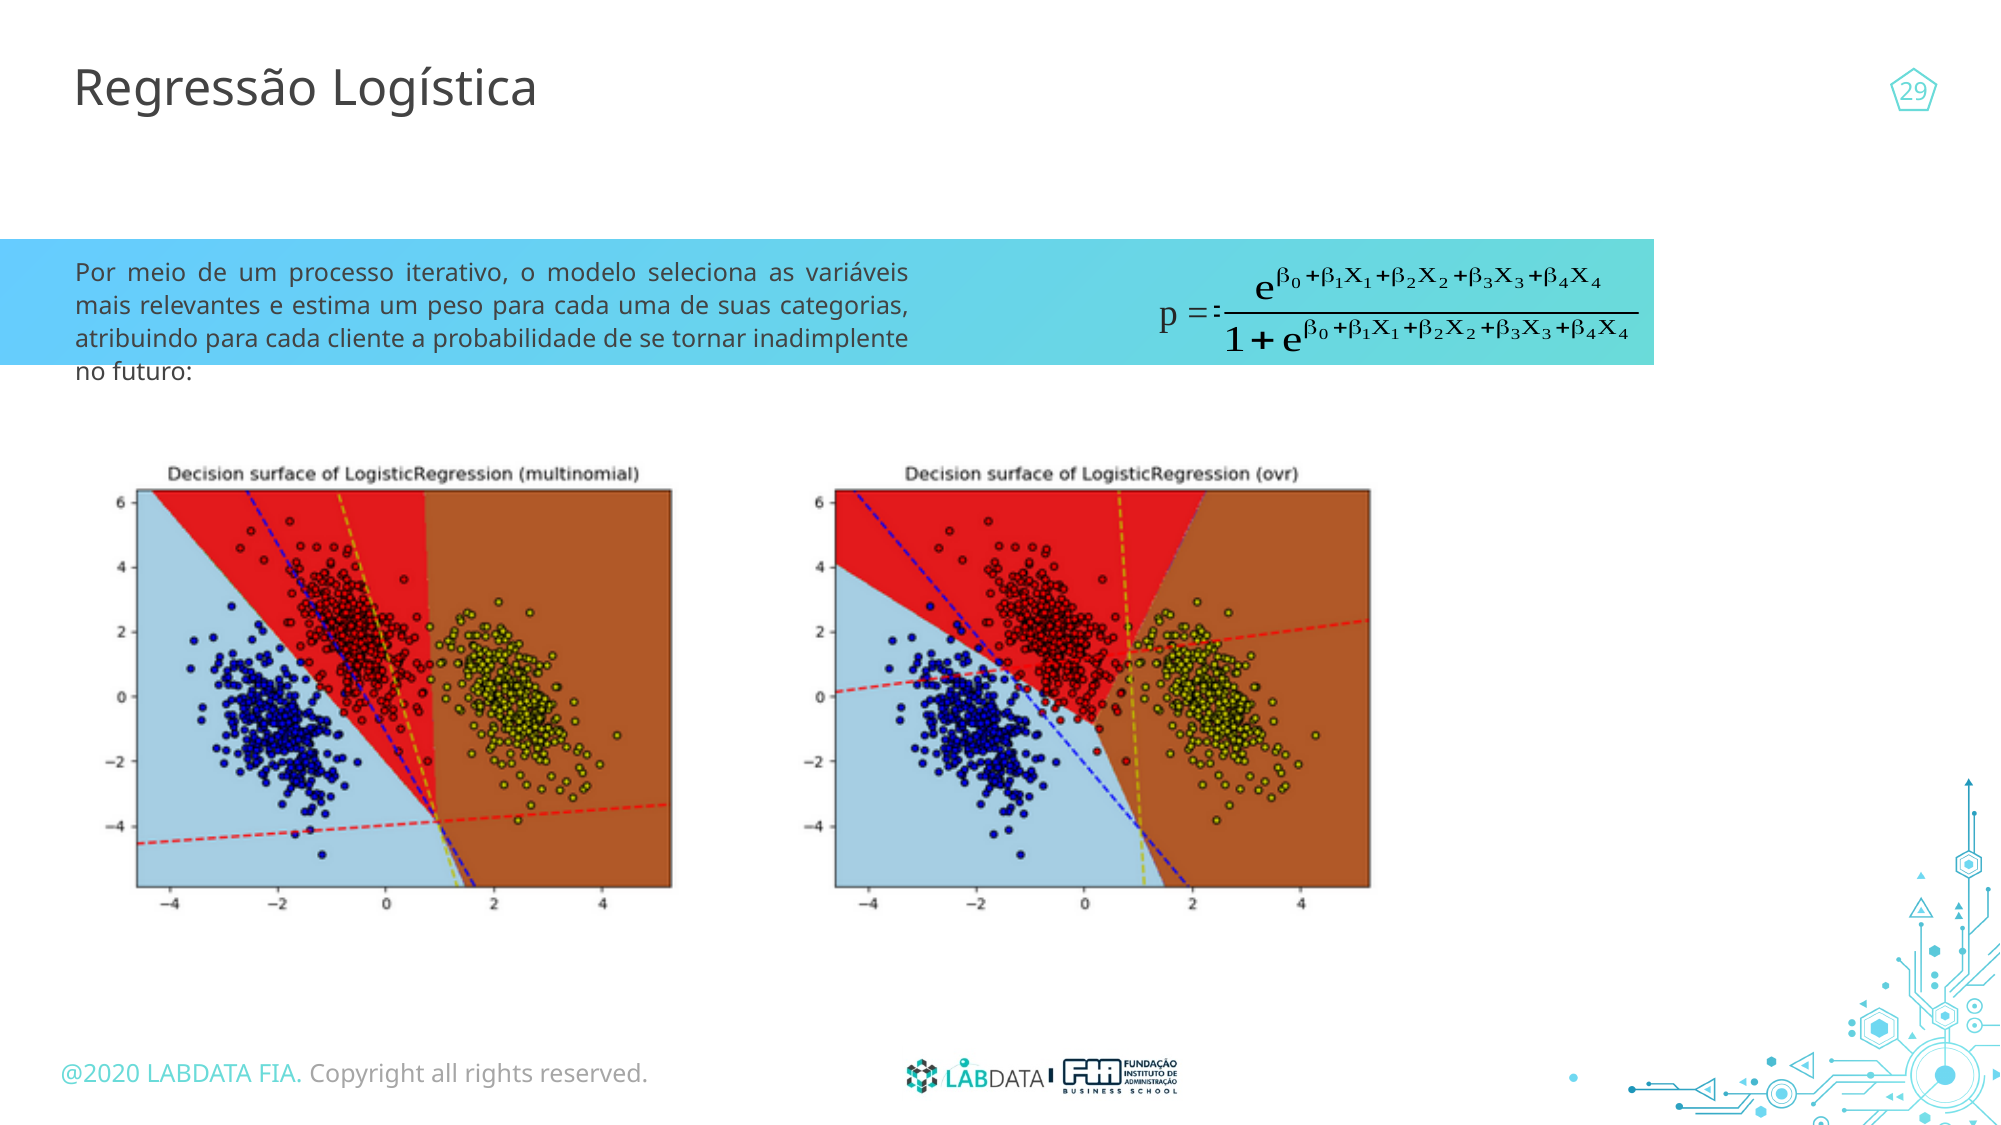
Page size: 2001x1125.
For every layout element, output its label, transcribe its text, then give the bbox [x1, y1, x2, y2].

text_box p = [1144, 280, 1214, 340]
picture [66, 443, 2000, 1125]
slide_number @2020 LABDATA FIA. Copyright all rights reserved. [45, 1042, 721, 1103]
text_box Regressão Logística [58, 27, 1146, 145]
picture [1214, 246, 1646, 359]
picture [902, 1046, 1183, 1101]
text_box [1890, 67, 1938, 112]
text_box Por meio de um processo iterativo, o modelo seleciona as variáveis mais relevantes e estima um peso para cada uma de suas categorias, atribuindo para cada cliente a probabilidade de se tornar inadimplente no futuro: [4, 246, 925, 393]
text_box [0, 239, 1655, 366]
text_box 29 [1873, 62, 1943, 123]
